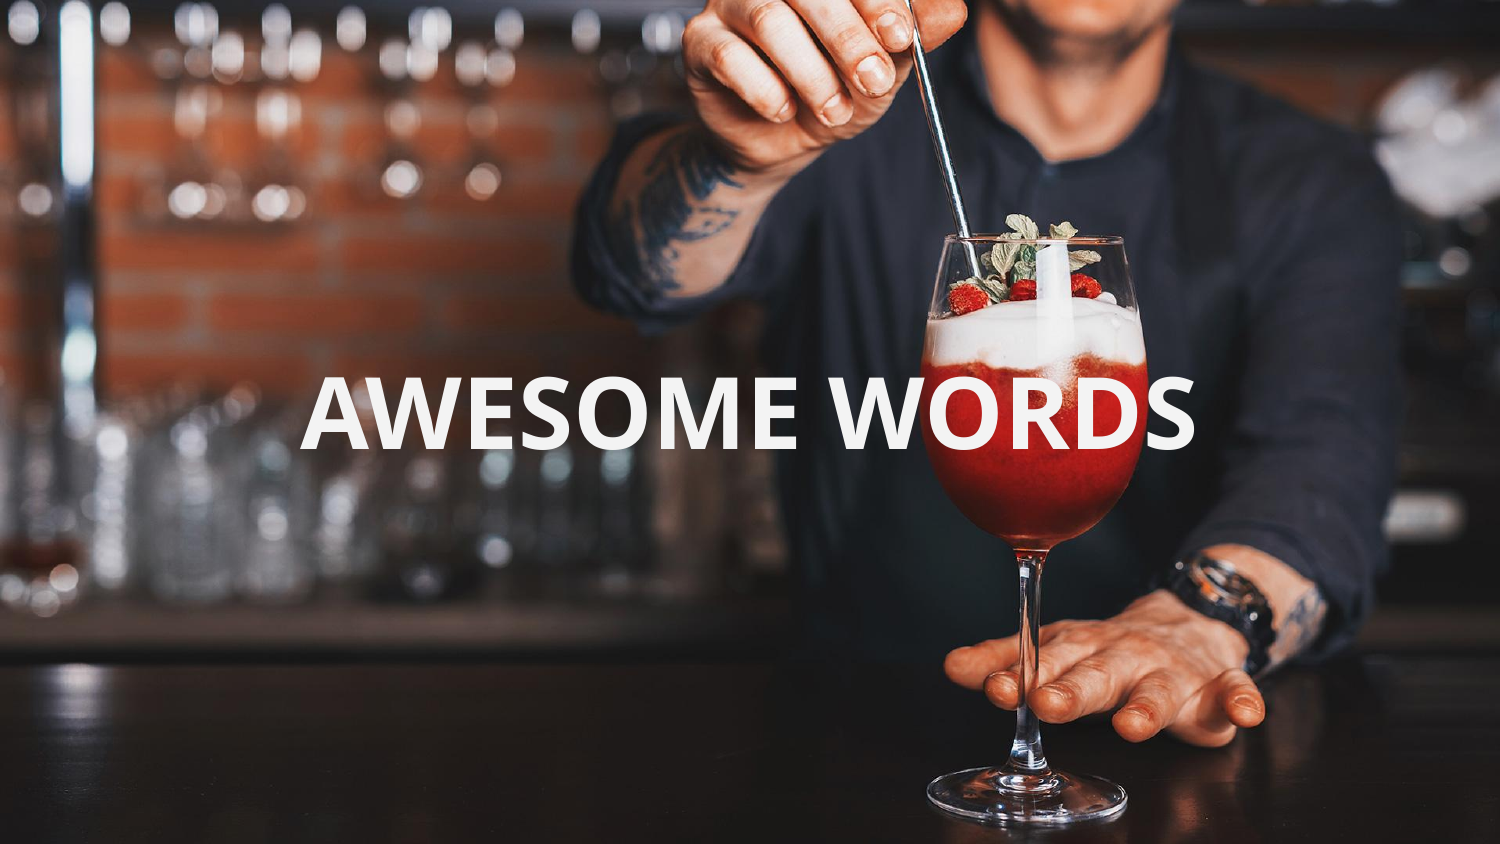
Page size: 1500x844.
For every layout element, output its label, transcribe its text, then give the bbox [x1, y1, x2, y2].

picture [0, 0, 1500, 844]
title AWESOME WORDS [227, 73, 1273, 745]
